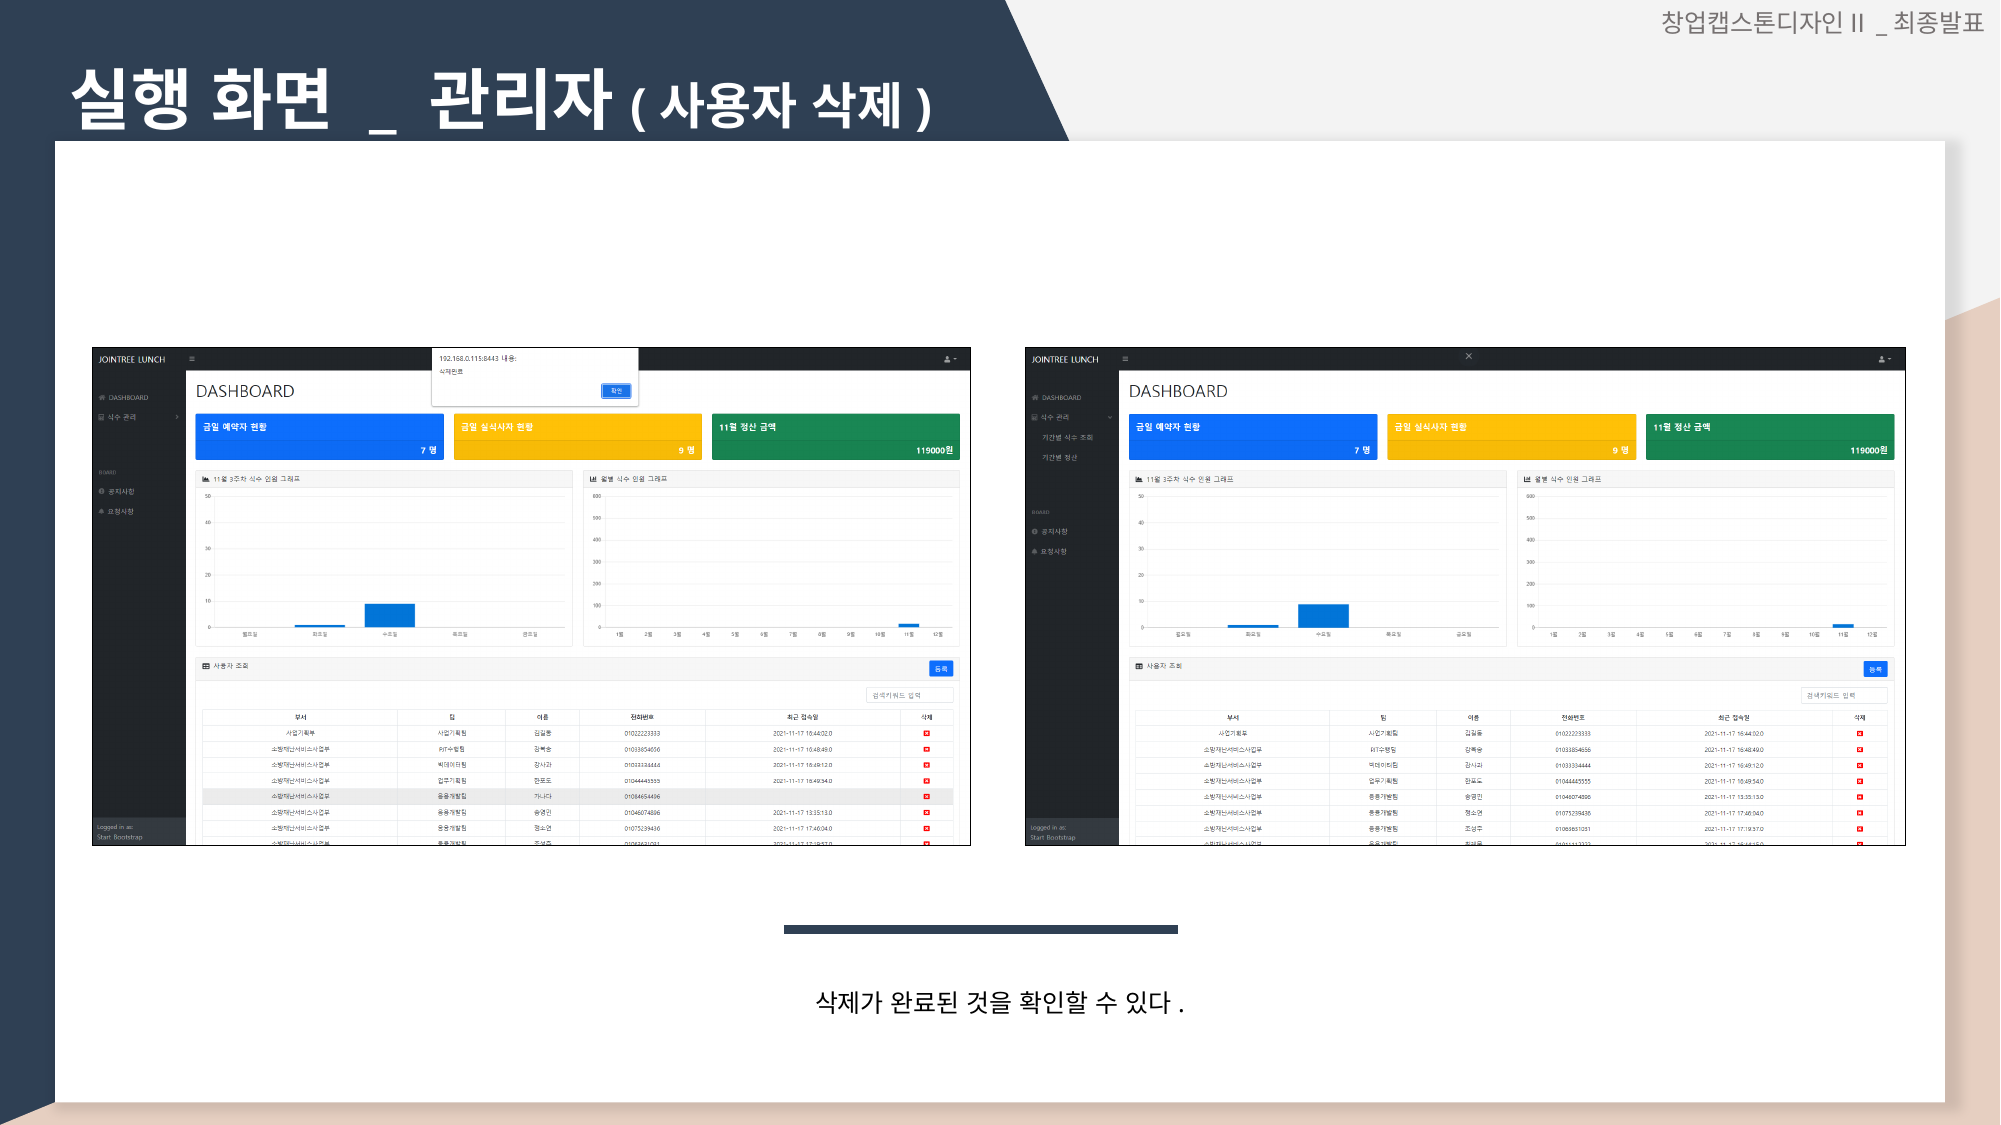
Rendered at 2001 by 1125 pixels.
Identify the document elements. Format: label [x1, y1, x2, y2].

picture [1025, 347, 1906, 846]
picture [92, 347, 971, 846]
text_box [0, 0, 2000, 1125]
